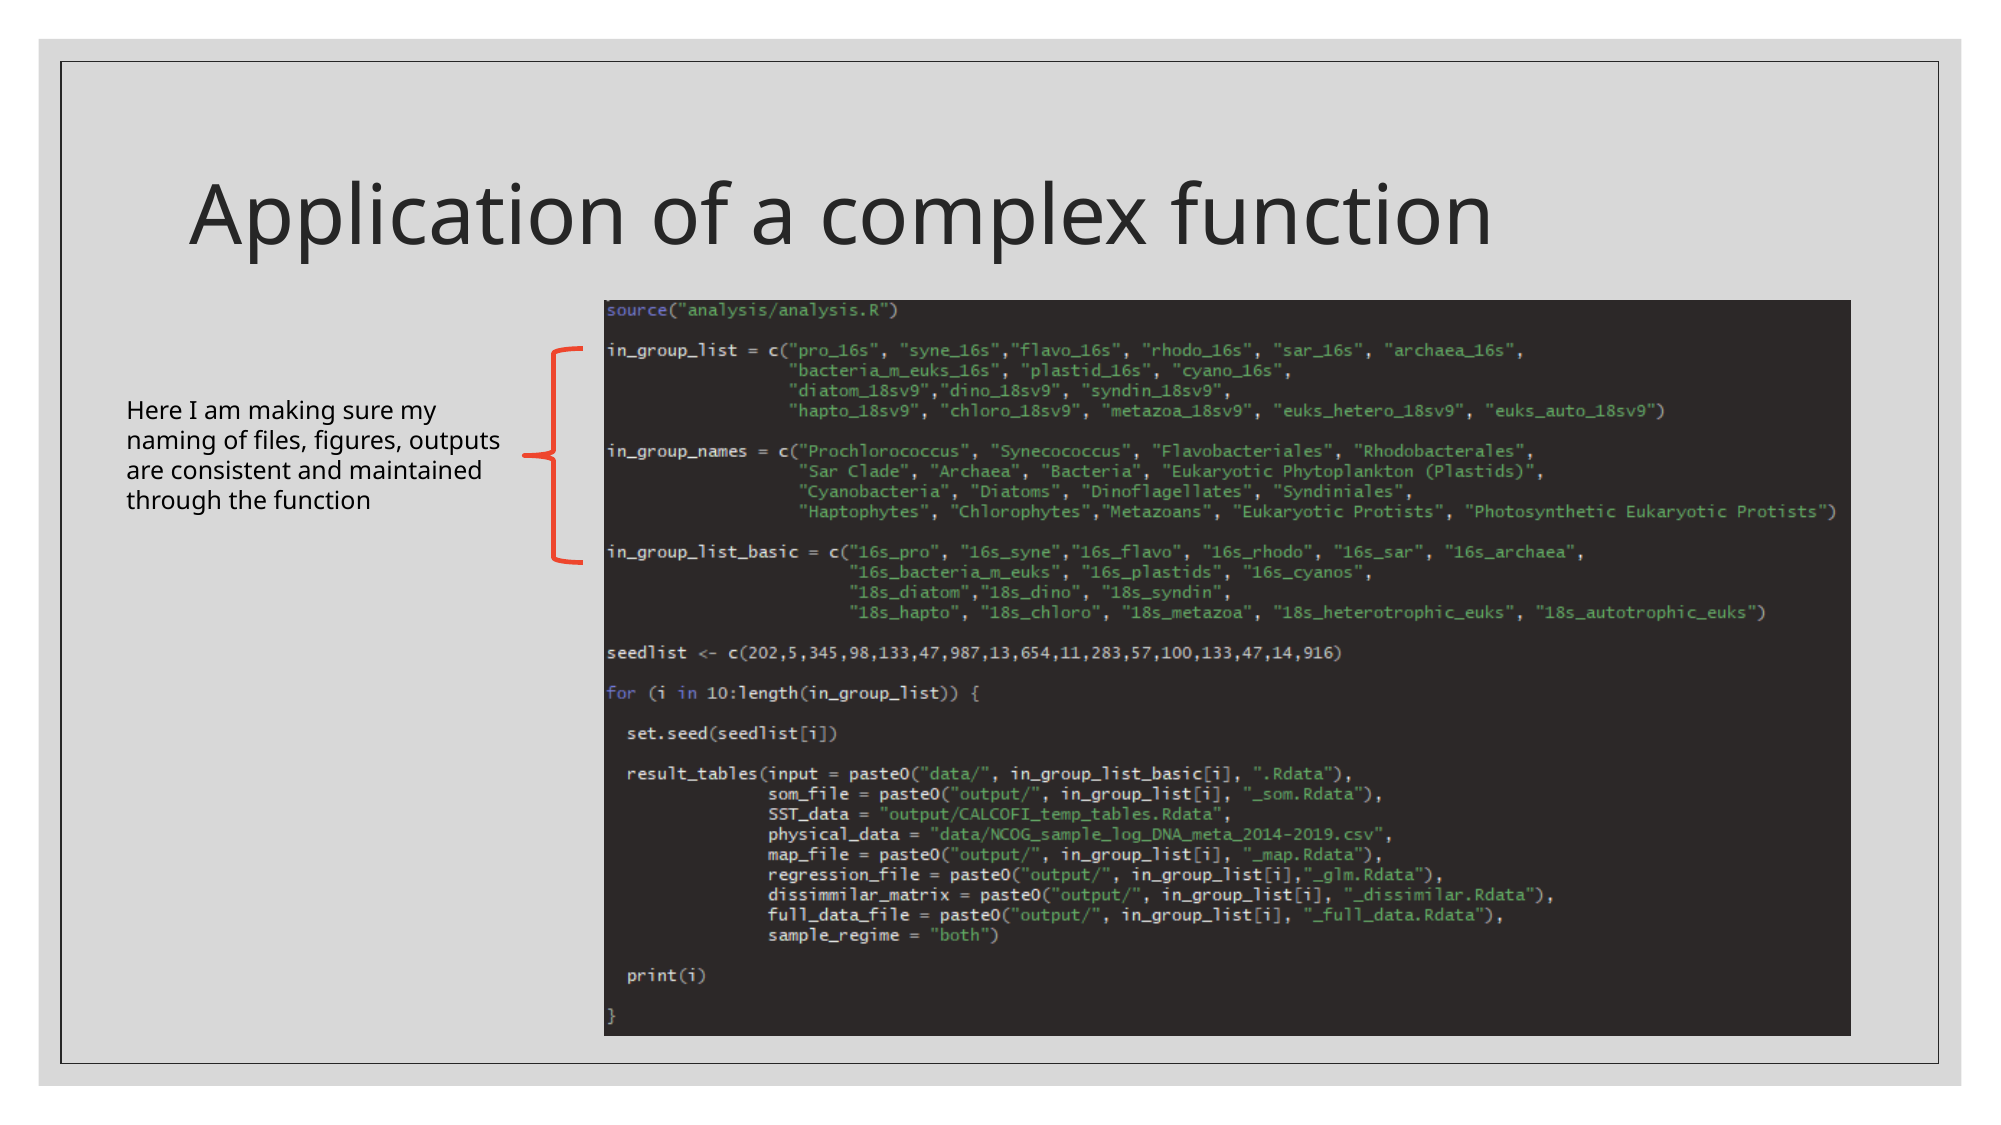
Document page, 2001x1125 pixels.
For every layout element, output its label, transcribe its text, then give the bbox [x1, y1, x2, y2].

title Application of a complex function [174, 105, 1825, 331]
picture [604, 299, 1851, 1036]
text_box Here I am making sure my naming of files, figures, outputs are consistent and maintained through the function [111, 387, 525, 522]
text_box [523, 347, 583, 564]
